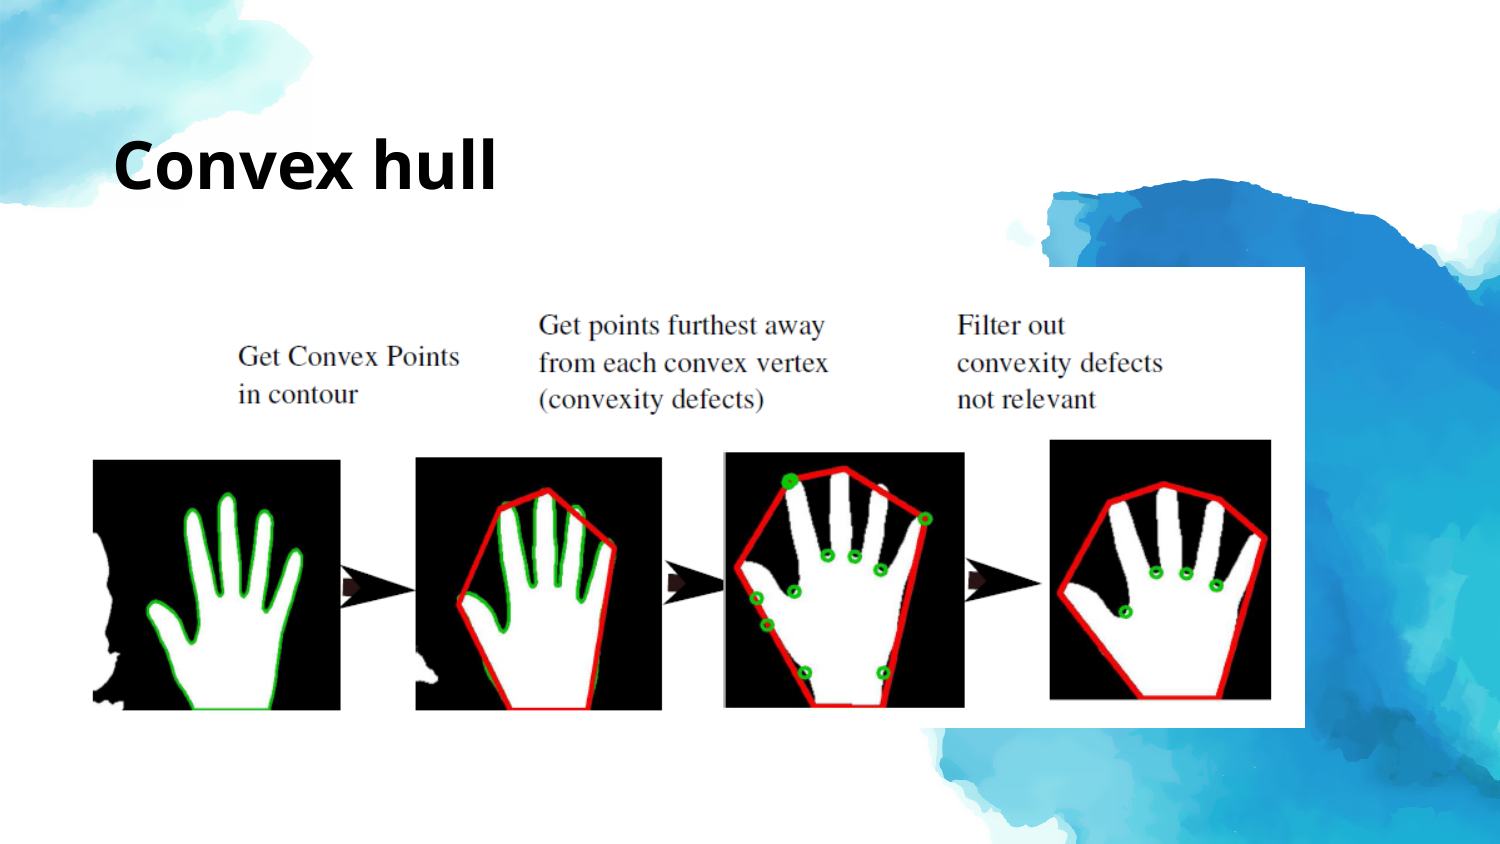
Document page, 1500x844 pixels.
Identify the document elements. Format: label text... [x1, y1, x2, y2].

text_box Convex hull [97, 115, 542, 211]
picture [0, 0, 1500, 844]
